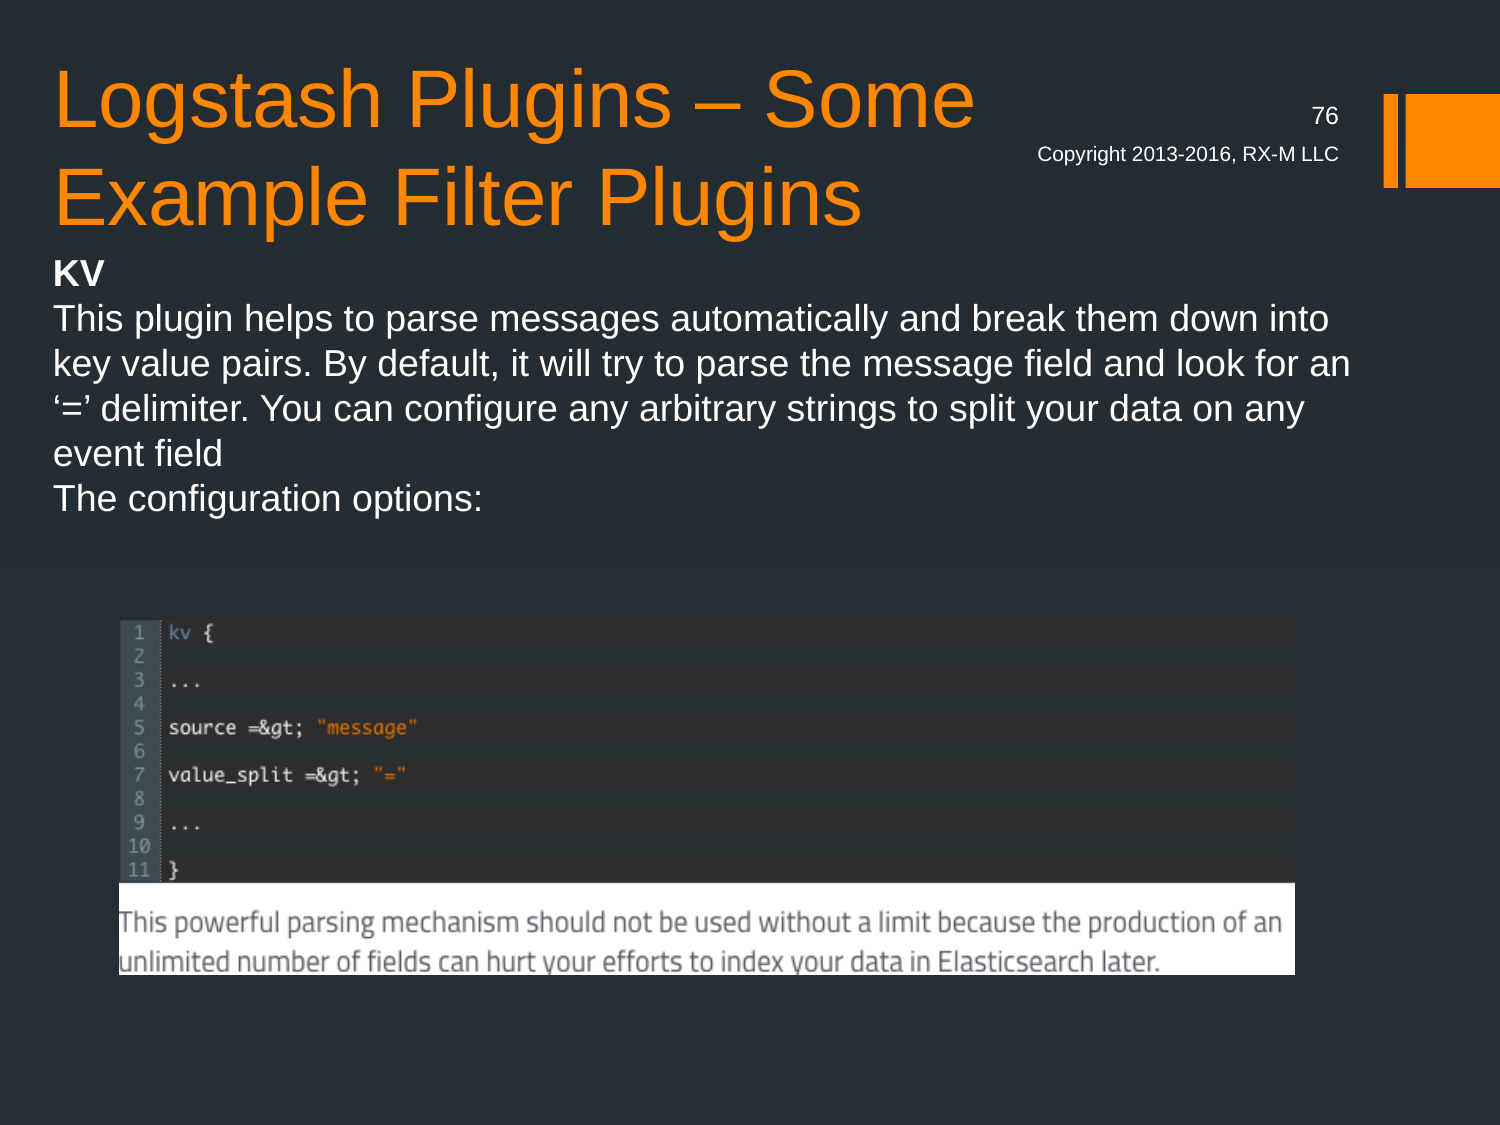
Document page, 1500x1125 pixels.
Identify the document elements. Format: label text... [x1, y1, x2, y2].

picture [118, 619, 1296, 976]
title Logstash Plugins – Some Example Filter Plugins [38, 38, 1239, 241]
text_box KV This plugin helps to parse messages automatically and break them down into key value pairs. By default, it will try to parse the message field and look for an ‘=’ delimiter. You can configure any arbitrary strings to split your data on any event field The configuration options: [38, 241, 1376, 616]
footer Copyright 2013-2016, RX-M LLC [985, 140, 1355, 190]
slide_number 76 [1199, 90, 1355, 140]
